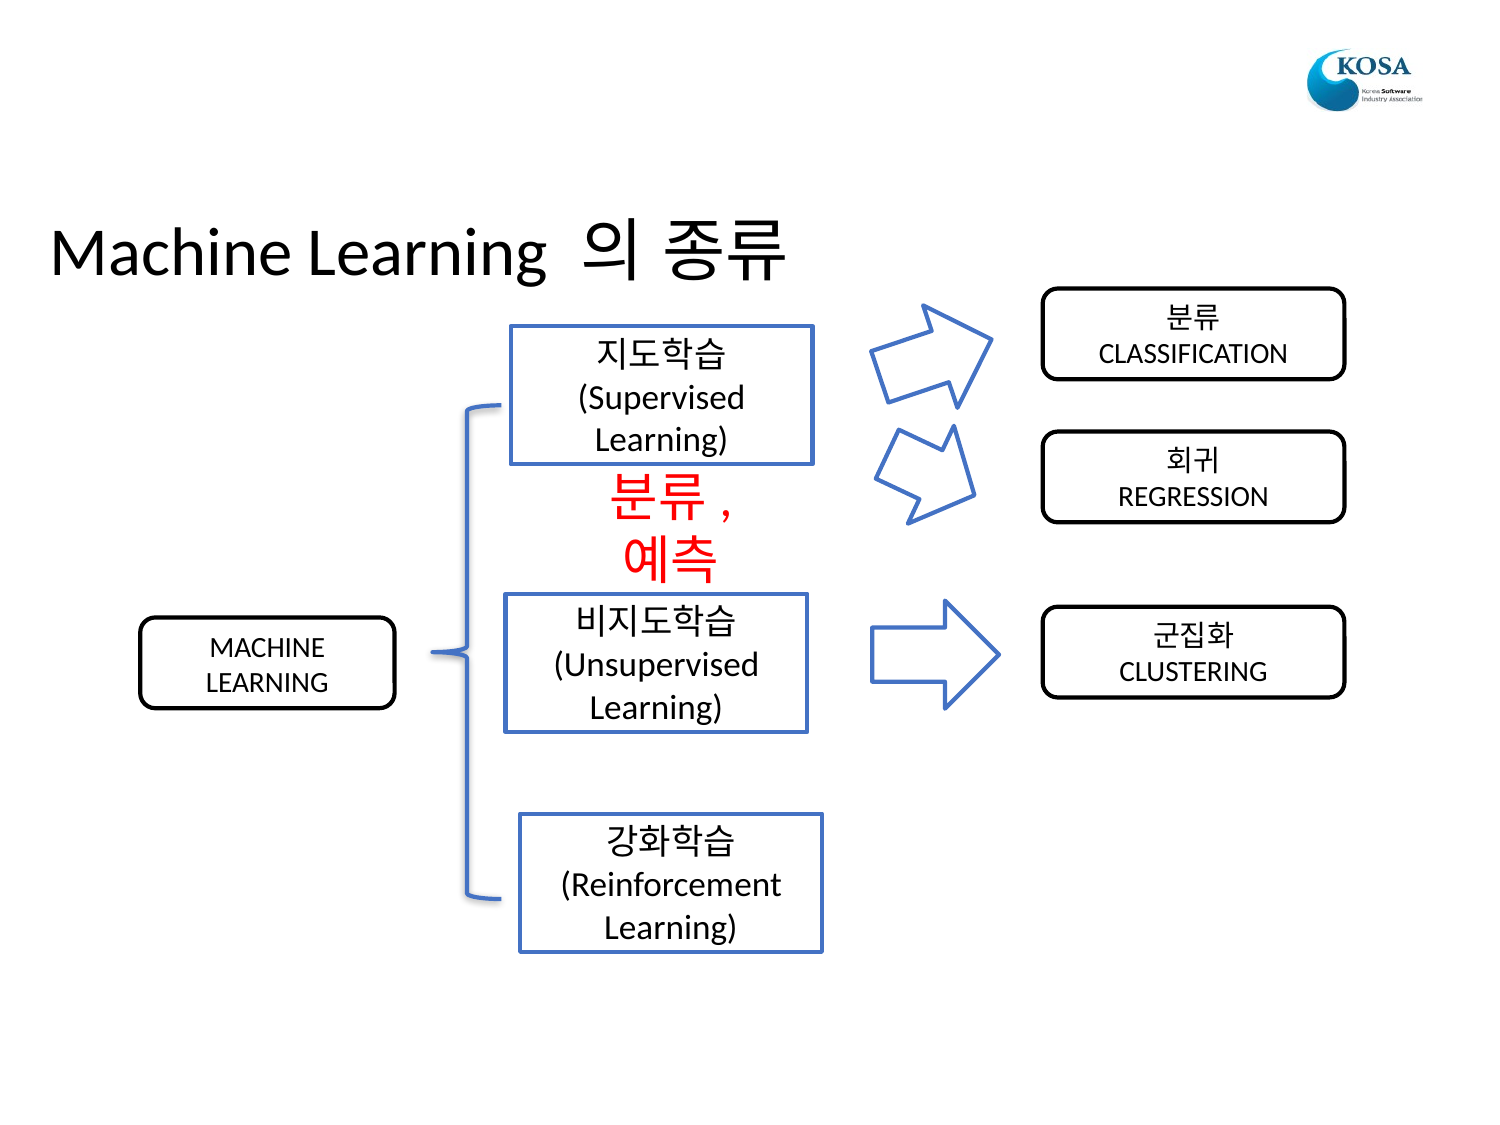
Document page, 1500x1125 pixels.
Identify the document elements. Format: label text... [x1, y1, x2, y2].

text_box 강화학습 (Reinforcement Learning) [520, 813, 822, 952]
text_box 군집화 CLUSTERING [1042, 606, 1345, 698]
text_box 회귀 REGRESSION [1042, 431, 1345, 523]
text_box 분류, 예측 [543, 465, 799, 593]
text_box [872, 600, 1000, 709]
picture [1306, 48, 1423, 112]
text_box 지도학습 (Supervised Learning) [510, 325, 813, 465]
text_box [871, 305, 992, 408]
text_box [432, 405, 502, 900]
text_box [875, 425, 975, 524]
text_box Machine Learning 의 종류 [43, 200, 796, 295]
text_box MACHINE LEARNING [140, 617, 395, 709]
text_box 비지도학습 (Unsupervised Learning) [505, 593, 808, 732]
text_box 분류 CLASSIFICATION [1042, 288, 1345, 380]
